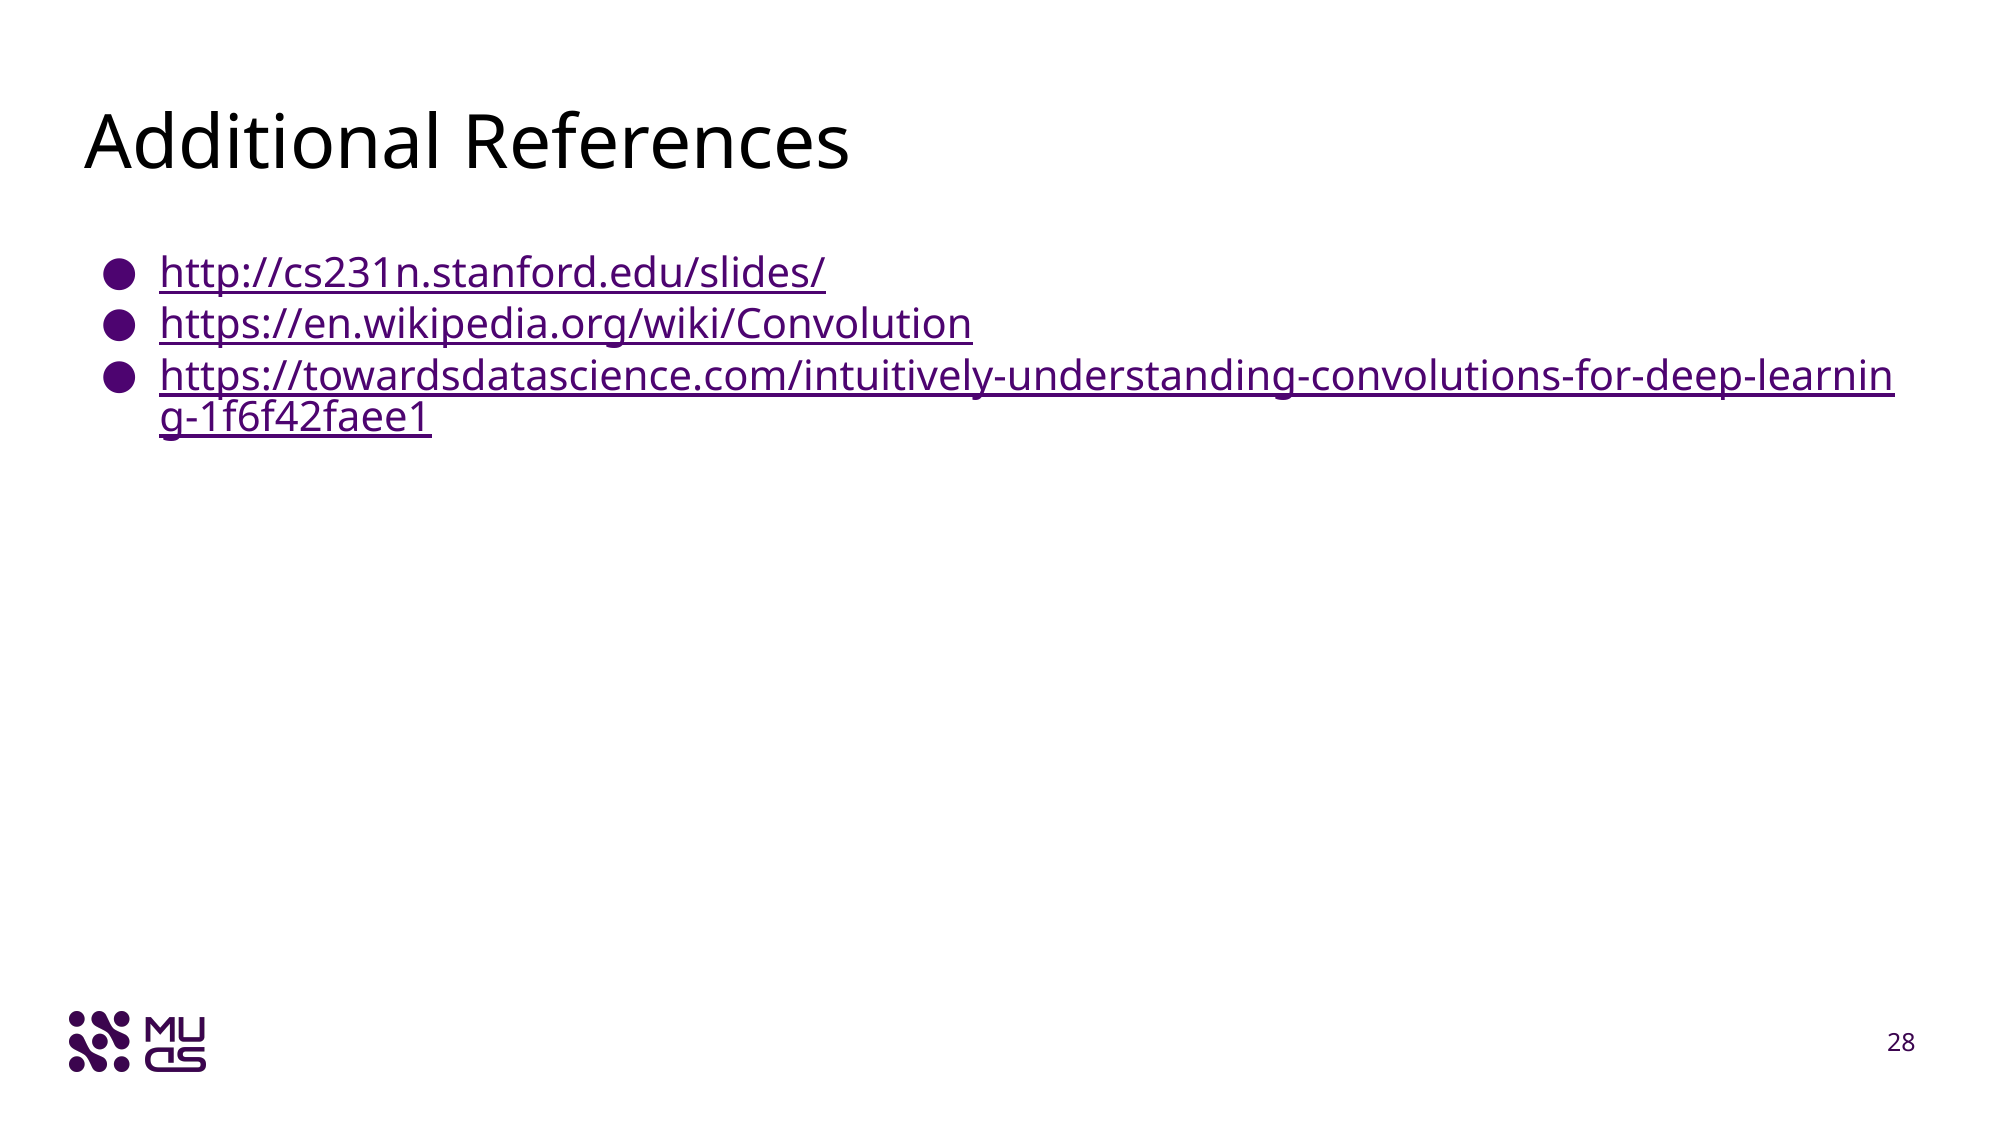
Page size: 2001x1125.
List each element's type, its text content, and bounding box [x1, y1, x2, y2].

title Additional References [69, 84, 1931, 204]
picture [69, 1011, 206, 1072]
slide_number ‹#› [1862, 1013, 1931, 1074]
list http://cs231n.stanford.edu/slides/ https://en.wikipedia.org/wiki/Convolution https://towardsdatascience.com/intuitively-understanding-convolutions-for-deep-learning-1f6f42faee1 [69, 239, 1931, 992]
